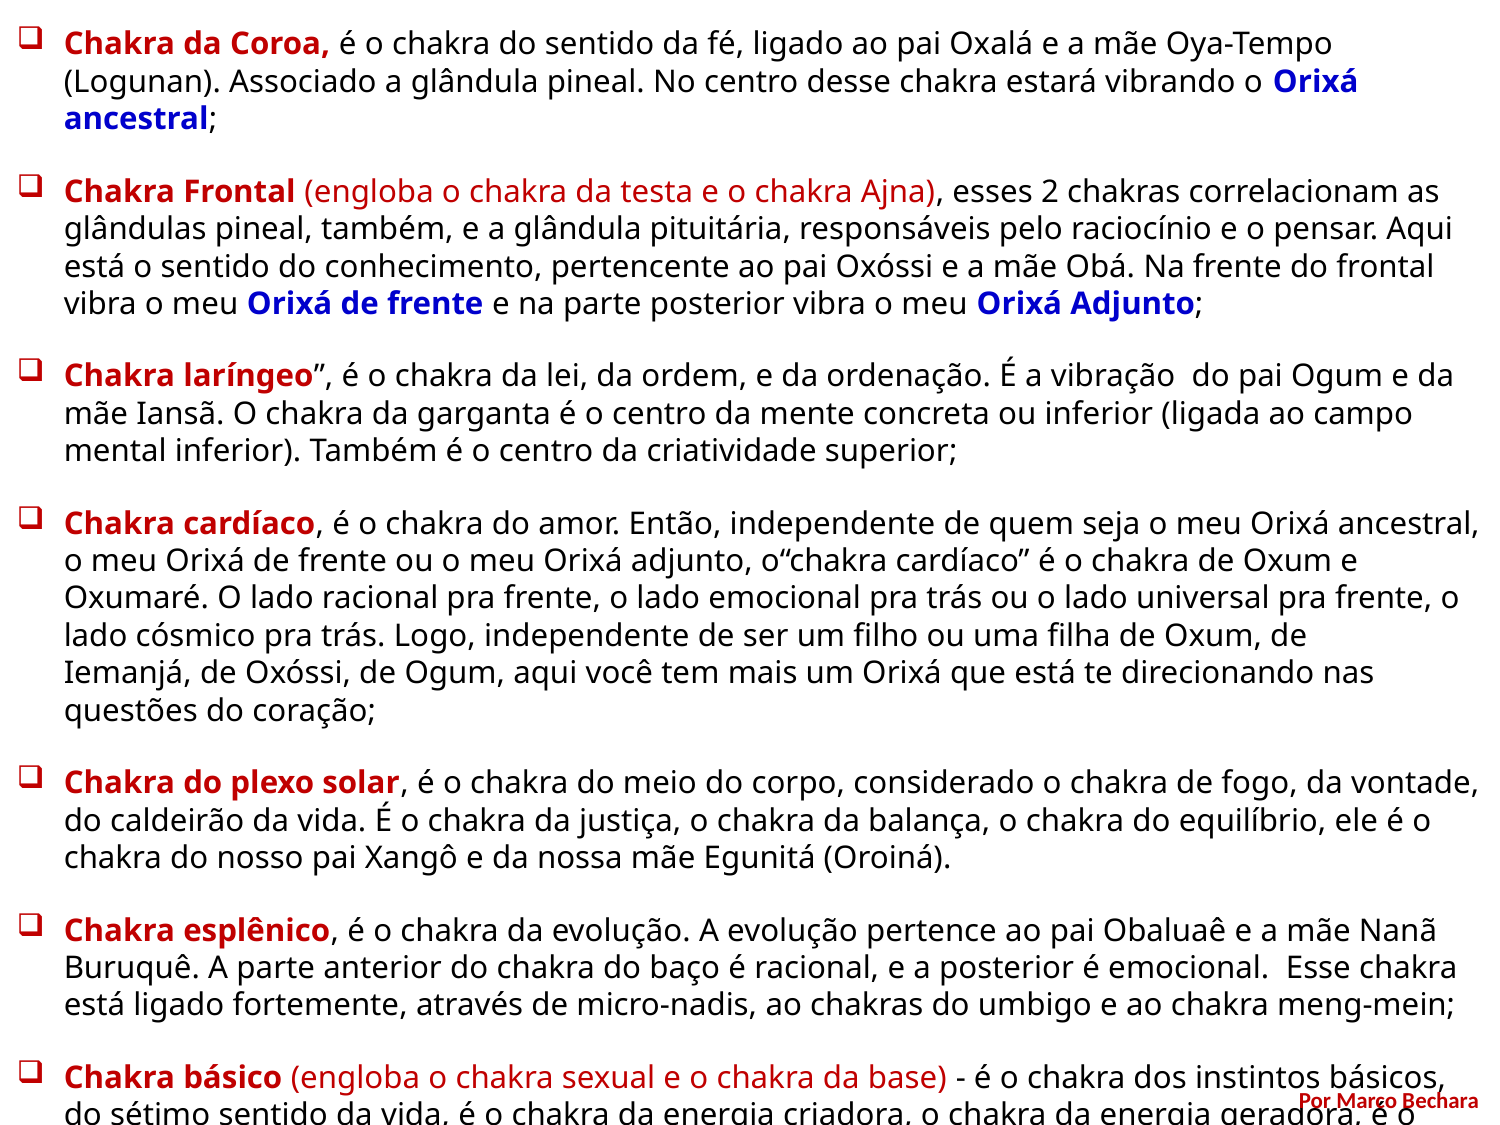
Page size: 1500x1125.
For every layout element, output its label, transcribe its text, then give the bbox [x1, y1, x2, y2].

text_box Por Marco Bechara [1275, 1078, 1500, 1121]
text_box Chakra da Coroa, é o chakra do sentido da fé, ligado ao pai Oxalá e a mãe Oya-Tempo (Logunan). Associado a glândula pineal. No centro desse chakra estará vibrando o Orixá ancestral; Chakra Frontal (engloba o chakra da testa e o chakra Ajna), esses 2 chakras correlacionam as glândulas pineal, também, e a glândula pituitária, responsáveis pelo raciocínio e o pensar. Aqui está o sentido do conhecimento, pertencente ao pai Oxóssi e a mãe Obá. Na frente do frontal vibra o meu Orixá de frente e na parte posterior vibra o meu Orixá Adjunto; Chakra laríngeo”, é o chakra da lei, da ordem, e da ordenação. É a vibração do pai Ogum e da mãe Iansã. O chakra da garganta é o centro da mente concreta ou inferior (ligada ao campo mental inferior). Também é o centro da criatividade superior; Chakra cardíaco, é o chakra do amor. Então, independente de quem seja o meu Orixá ancestral, o meu Orixá de frente ou o meu Orixá adjunto, o“chakra cardíaco” é o chakra de Oxum e Oxumaré. O lado racional pra frente, o lado emocional pra trás ou o lado universal pra frente, o lado cósmico pra trás. Logo, independente de ser um filho ou uma filha de Oxum, de Iemanjá, de Oxóssi, de Ogum, aqui você tem mais um Orixá que está te direcionando nas questões do coração; Chakra do plexo solar, é o chakra do meio do corpo, considerado o chakra de fogo, da vontade, do caldeirão da vida. É o chakra da justiça, o chakra da balança, o chakra do equilíbrio, ele é o chakra do nosso pai Xangô e da nossa mãe Egunitá (Oroiná). Chakra esplênico, é o chakra da evolução. A evolução pertence ao pai Obaluaê e a mãe Nanã Buruquê. A parte anterior do chakra do baço é racional, e a posterior é emocional. Esse chakra está ligado fortemente, através de micro-nadis, ao chakras do umbigo e ao chakra meng-mein; Chakra básico (engloba o chakra sexual e o chakra da base) - é o chakra dos instintos básicos, do sétimo sentido da vida, é o chakra da energia criadora, o chakra da energia geradora, é o chakra da nossa mãe Iemanjá e do nosso pai Omulú. [2, 16, 1500, 1125]
